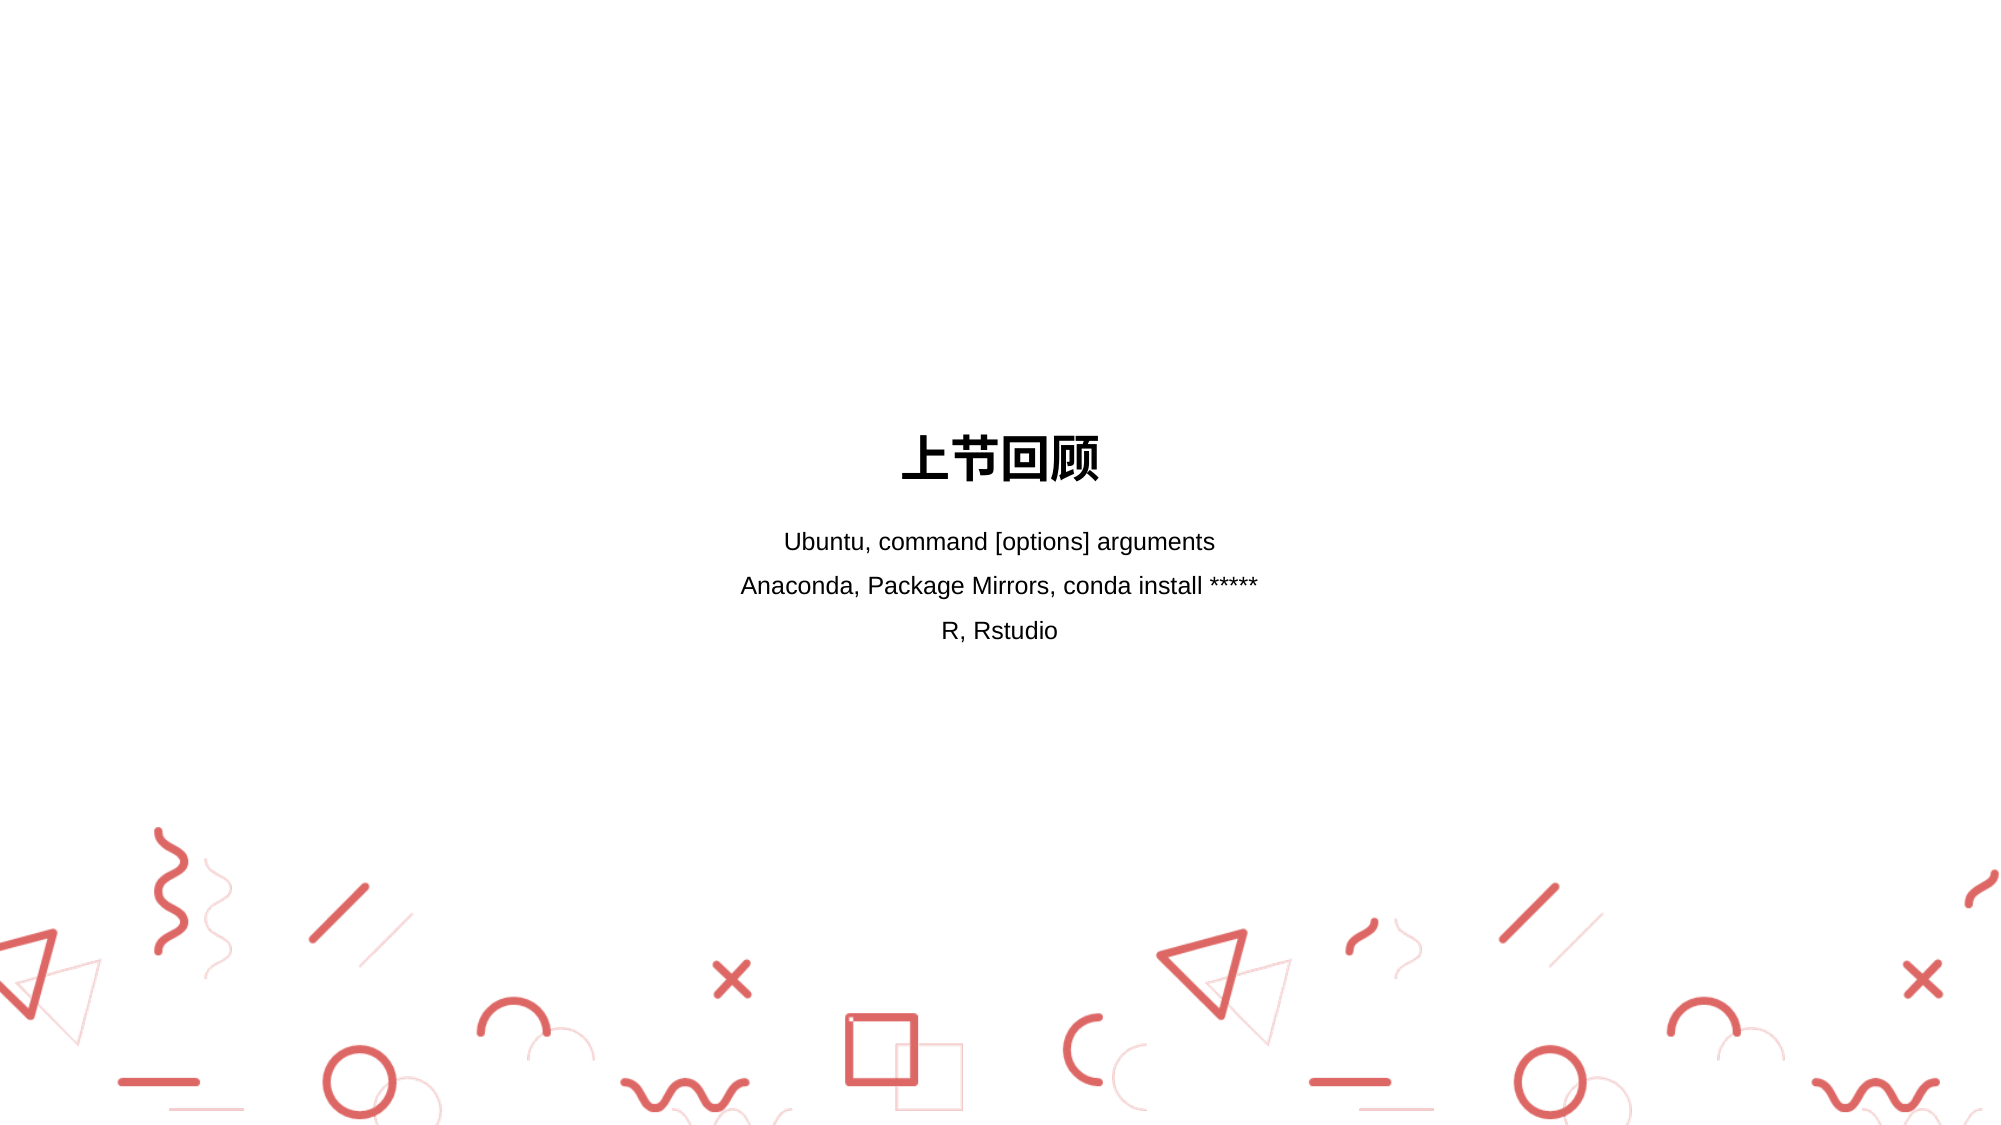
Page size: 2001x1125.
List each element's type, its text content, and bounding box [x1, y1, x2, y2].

title 上节回顾 [321, 363, 1679, 496]
list Ubuntu, command [options] arguments Anaconda, Package Mirrors, conda install ***** R, Rstudio [321, 502, 1679, 935]
